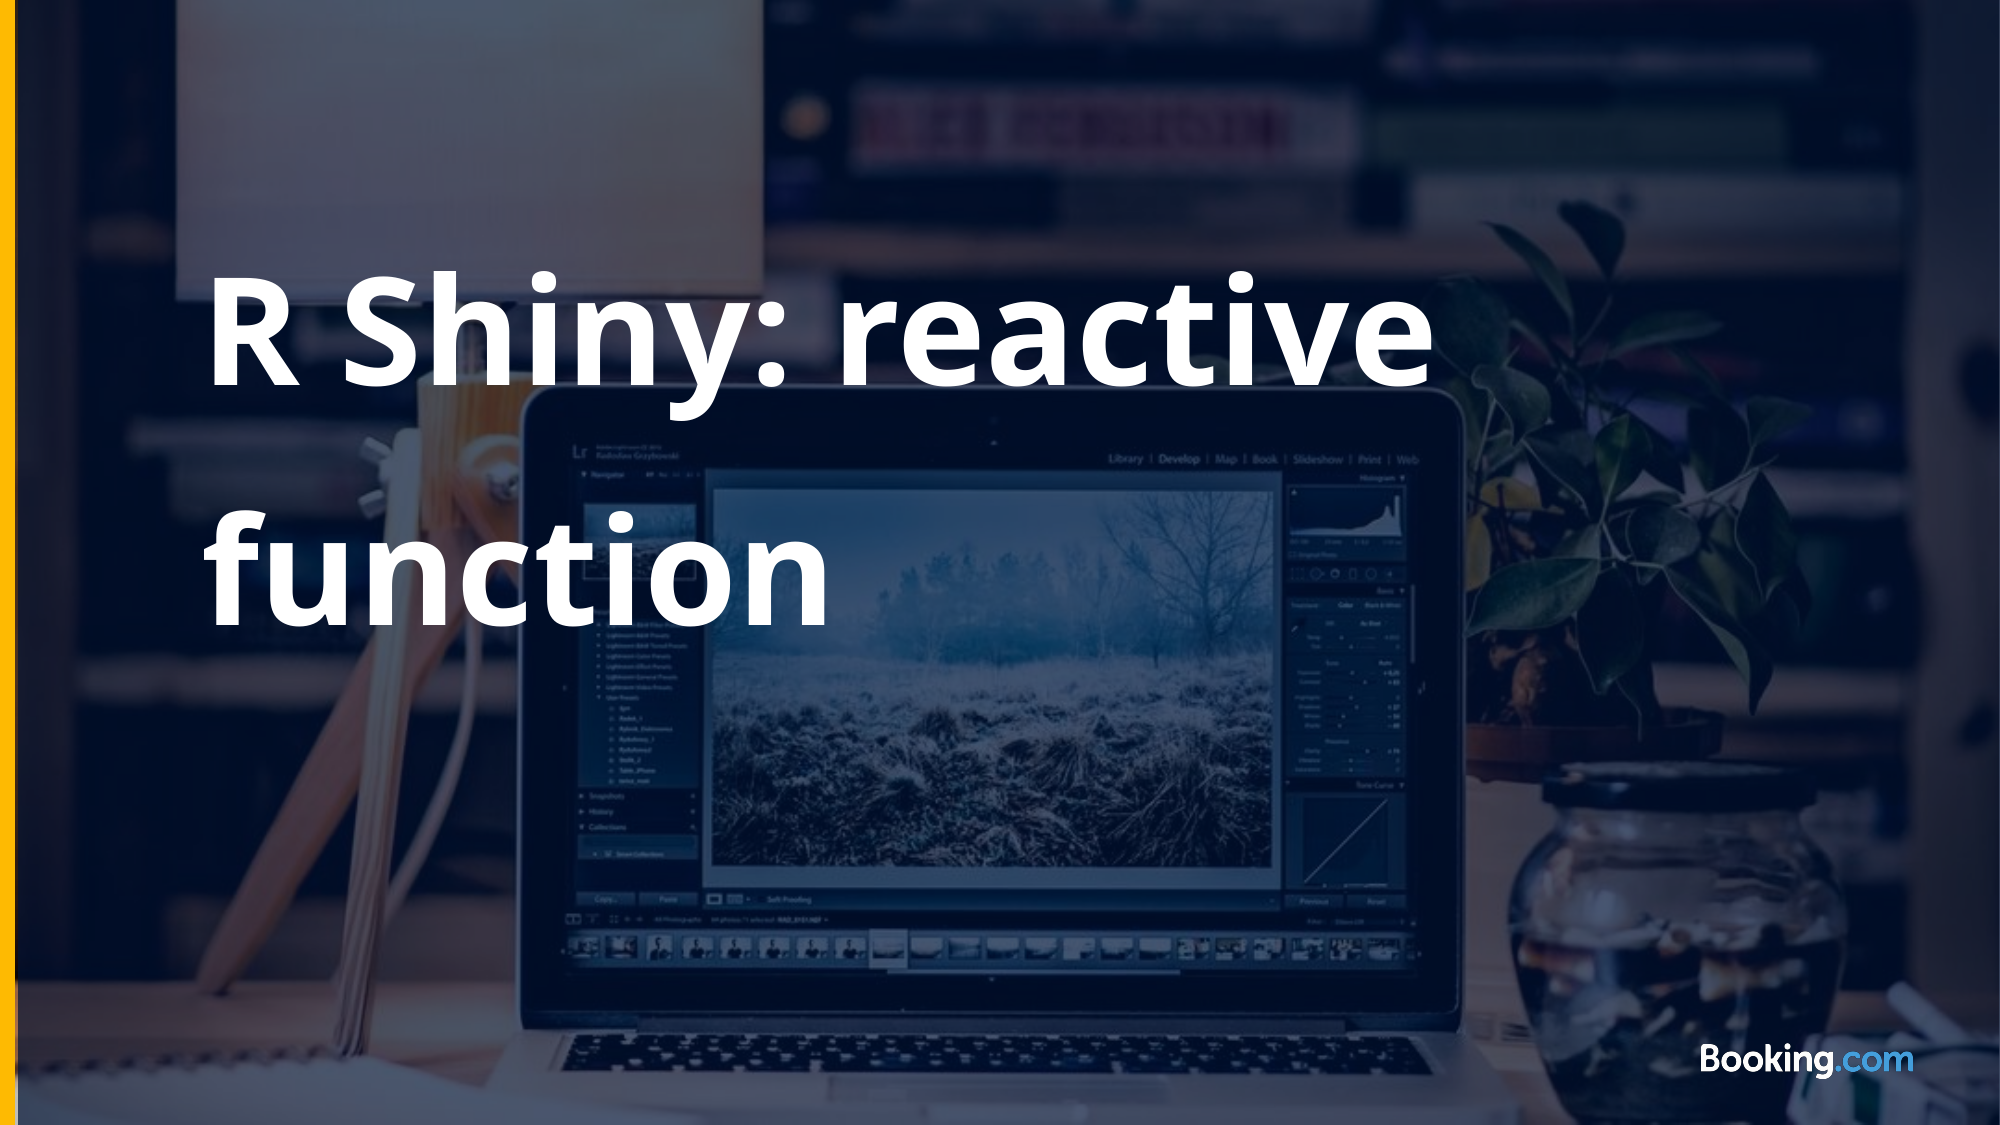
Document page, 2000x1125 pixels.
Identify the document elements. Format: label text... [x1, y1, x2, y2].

text_box R Shiny: reactive function [186, 168, 1944, 364]
text_box [18, 0, 2000, 1125]
picture [1700, 1043, 1913, 1080]
